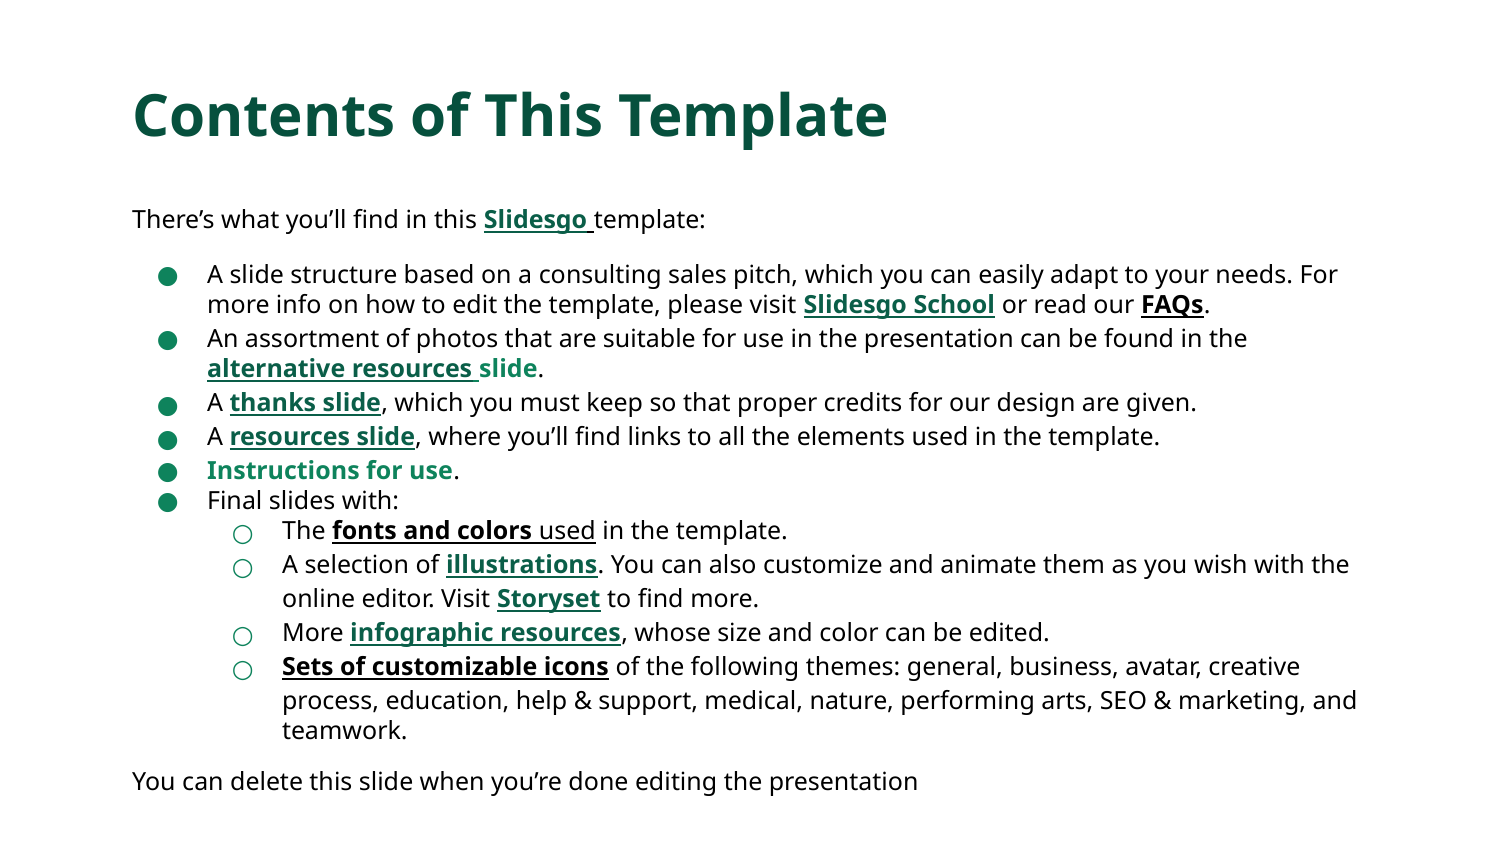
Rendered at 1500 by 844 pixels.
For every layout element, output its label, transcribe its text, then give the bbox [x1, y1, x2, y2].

title Contents of This Template [116, 63, 1383, 157]
list There’s what you’ll find in this Slidesgo template: A slide structure based on a consulting sales pitch, which you can easily adapt to your needs. For more info on how to edit the template, please visit Slidesgo School or read our FAQs. An assortment of photos that are suitable for use in the presentation can be found in the alternative resources slide. A thanks slide, which you must keep so that proper credits for our design are given. A resources slide, where you’ll find links to all the elements used in the template. Instructions for use. Final slides with: The fonts and colors used in the template. A selection of illustrations. You can also customize and animate them as you wish with the online editor. Visit Storyset to find more. More infographic resources, whose size and color can be edited. Sets of customizable icons of the following themes: general, business, avatar, creative process, education, help & support, medical, nature, performing arts, SEO & marketing, and teamwork. You can delete this slide when you’re done editing the presentation [116, 189, 1383, 750]
